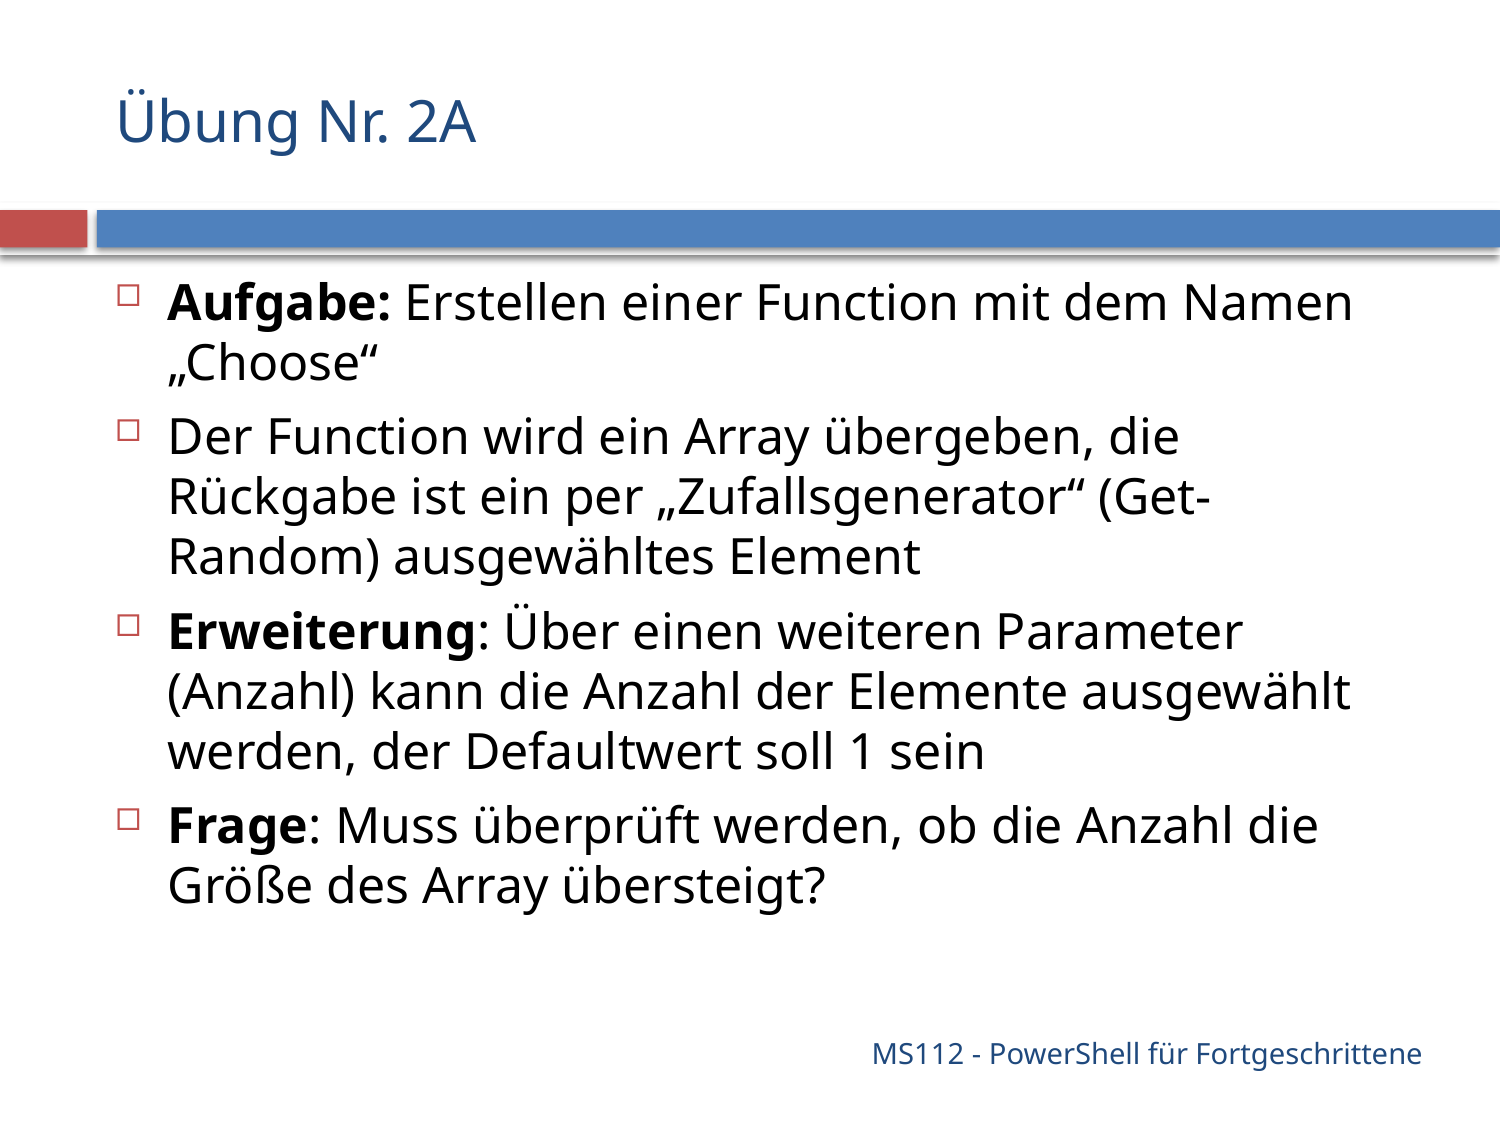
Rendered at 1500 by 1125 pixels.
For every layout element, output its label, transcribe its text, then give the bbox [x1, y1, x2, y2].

title Übung Nr. 2A [100, 37, 1438, 200]
list Aufgabe: Erstellen einer Function mit dem Namen „Choose“ Der Function wird ein Array übergeben, die Rückgabe ist ein per „Zufallsgenerator“ (Get-Random) ausgewähltes Element Erweiterung: Über einen weiteren Parameter (Anzahl) kann die Anzahl der Elemente ausgewählt werden, der Defaultwert soll 1 sein Frage: Muss überprüft werden, ob die Anzahl die Größe des Array übersteigt? [100, 262, 1438, 1000]
footer MS112 - PowerShell für Fortgeschrittene [99, 1024, 1438, 1085]
